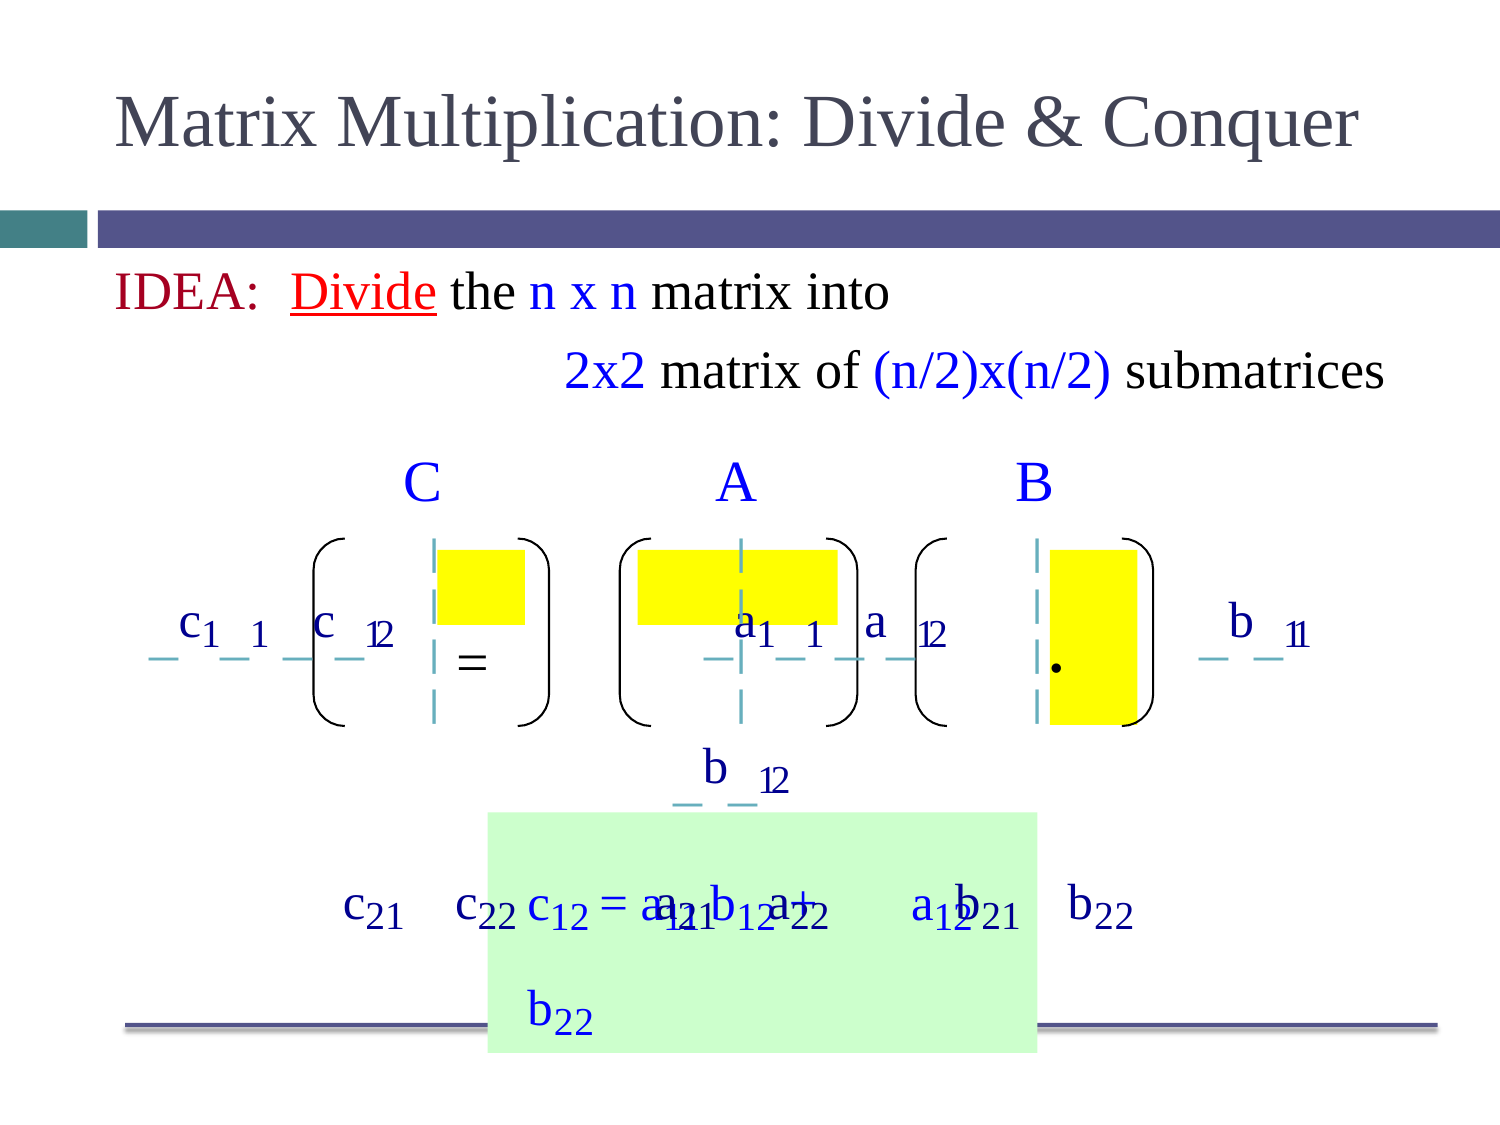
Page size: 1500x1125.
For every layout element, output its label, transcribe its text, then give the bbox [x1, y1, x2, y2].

text_box _ _ _ _ [732, 537, 811, 726]
list IDEA: Divide the n x n matrix into 2x2 matrix of (n/2)x(n/2) submatrices C A B _c1_1 _c_12 = _a1_1 _a_12 . _b_11 _b_12 c21 c22 a21 a22 b21 b22 [112, 239, 1389, 947]
picture [1038, 1018, 1448, 1040]
picture [116, 1018, 487, 1040]
title Matrix Multiplication: Divide & Conquer [112, 69, 1368, 239]
text_box c12 = a11 b12 + a12 b22 [487, 947, 1038, 1053]
text_box _ _ _ _ [1027, 537, 1106, 726]
